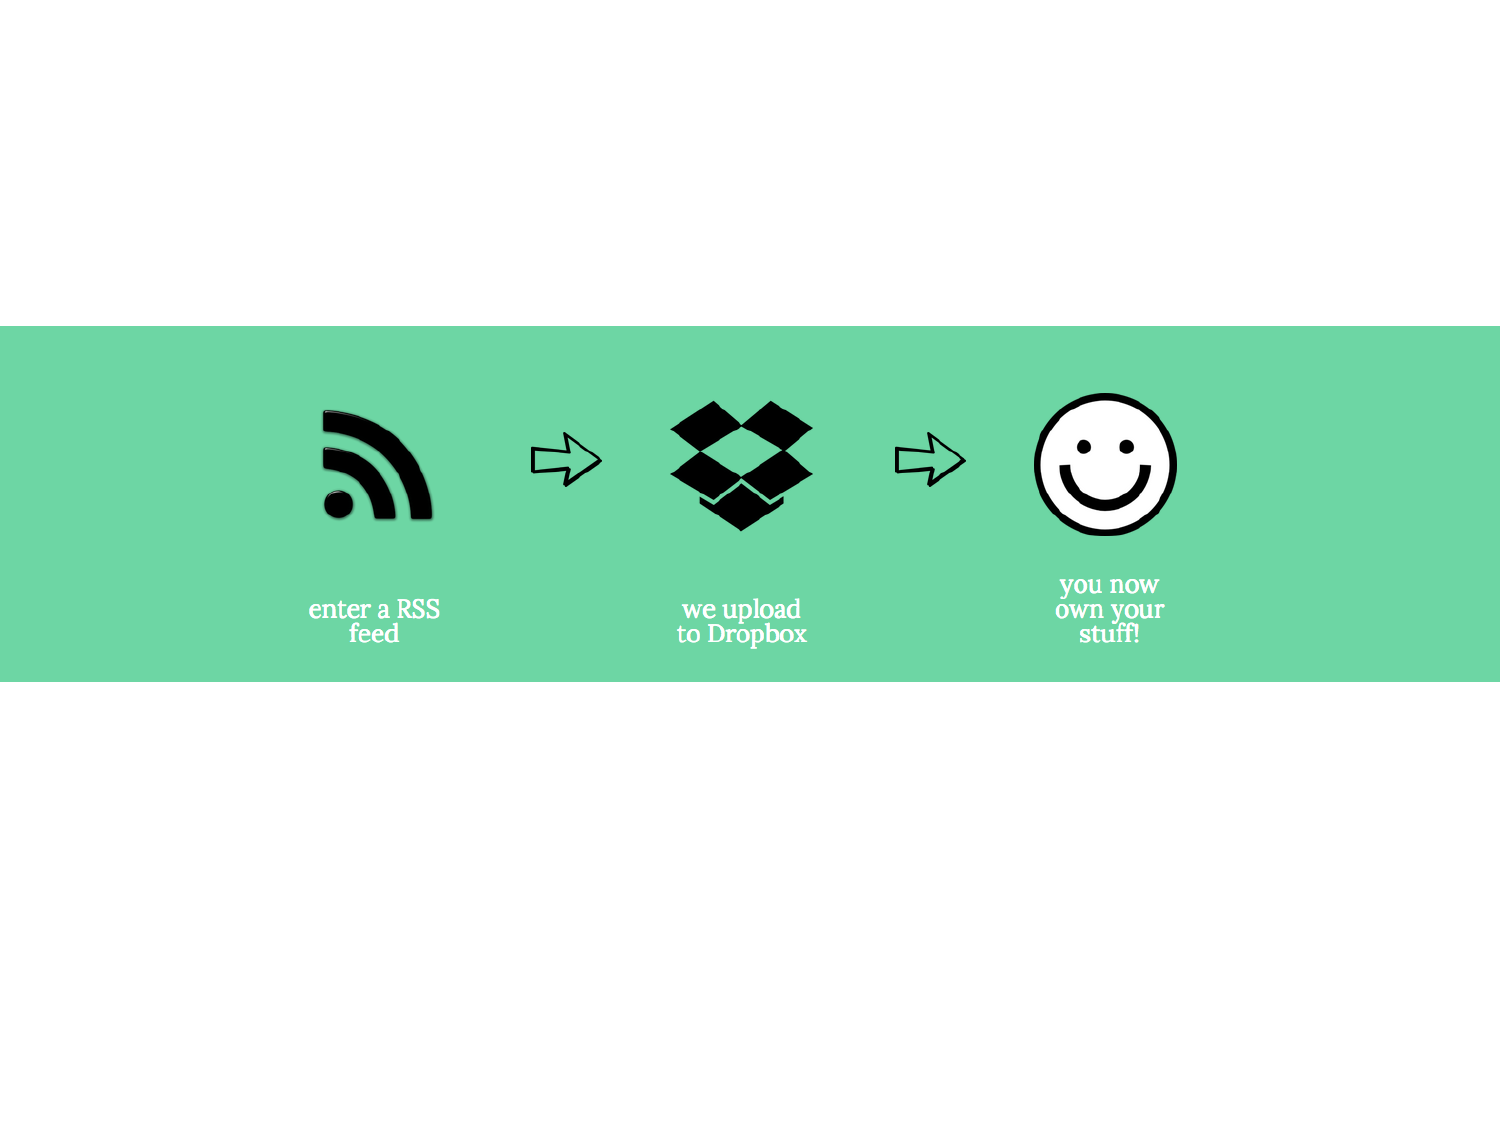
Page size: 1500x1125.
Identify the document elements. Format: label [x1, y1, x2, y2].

picture [0, 326, 1500, 682]
